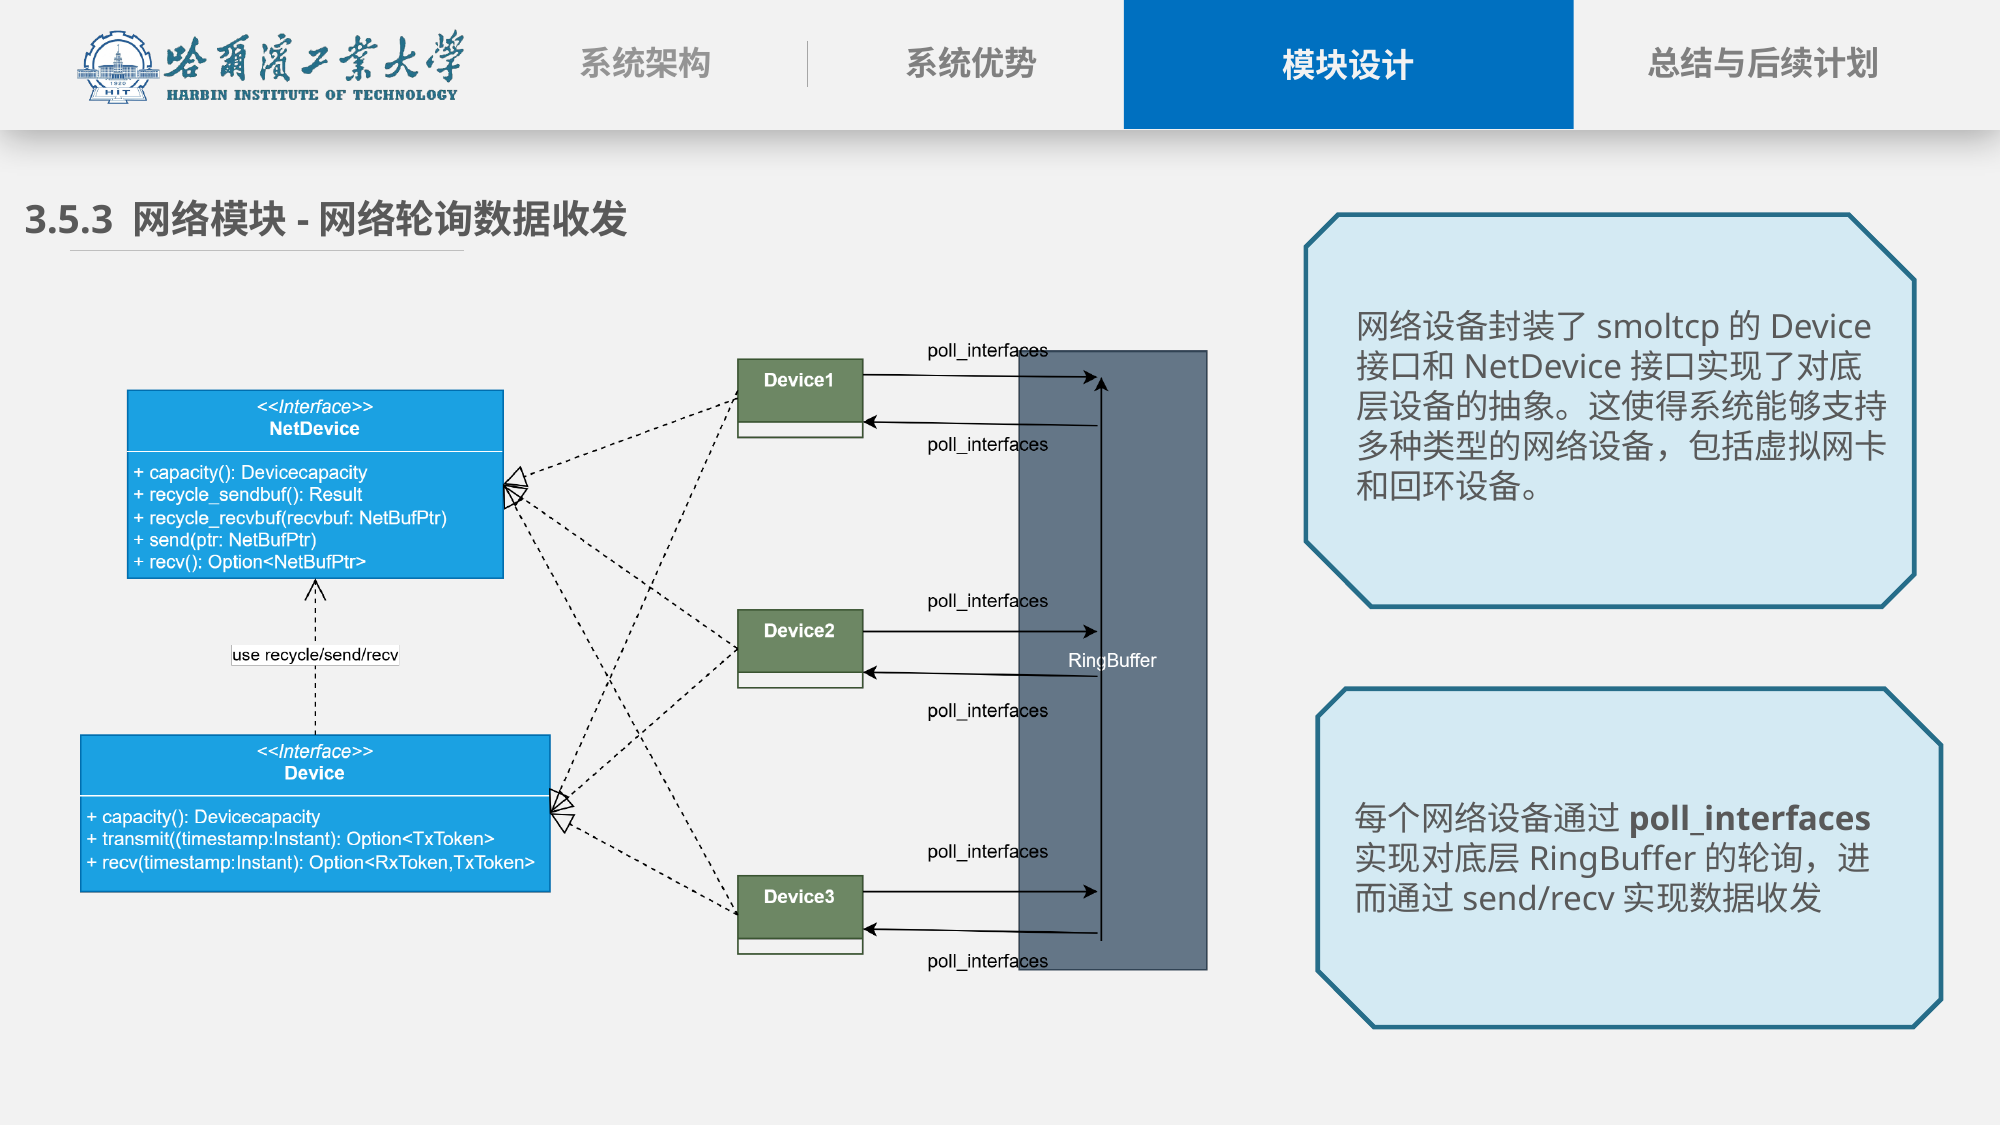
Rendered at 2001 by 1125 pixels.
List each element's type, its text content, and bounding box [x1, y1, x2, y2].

text_box 网络设备封装了smoltcp的Device接口和NetDevice接口实现了对底层设备的抽象。这使得系统能够支持多种类型的网络设备，包括虚拟网卡和回环设备。 [1341, 297, 1903, 513]
picture [73, 9, 472, 121]
text_box 3.5.3 网络模块-网络轮询数据收发 [0, 187, 695, 250]
text_box 总结与后续计划 [1638, 33, 1890, 90]
text_box [0, 0, 2000, 131]
text_box 每个网络设备通过poll_interfaces实现对底层RingBuffer的轮询，进而通过send/recv实现数据收发 [1339, 789, 1902, 925]
text_box 系统优势 [845, 33, 1098, 90]
text_box [1304, 213, 1916, 608]
text_box [1316, 687, 1942, 1029]
picture [64, 311, 1223, 1000]
text_box 系统架构 [535, 33, 757, 90]
text_box 模块设计 [1123, 0, 1575, 130]
